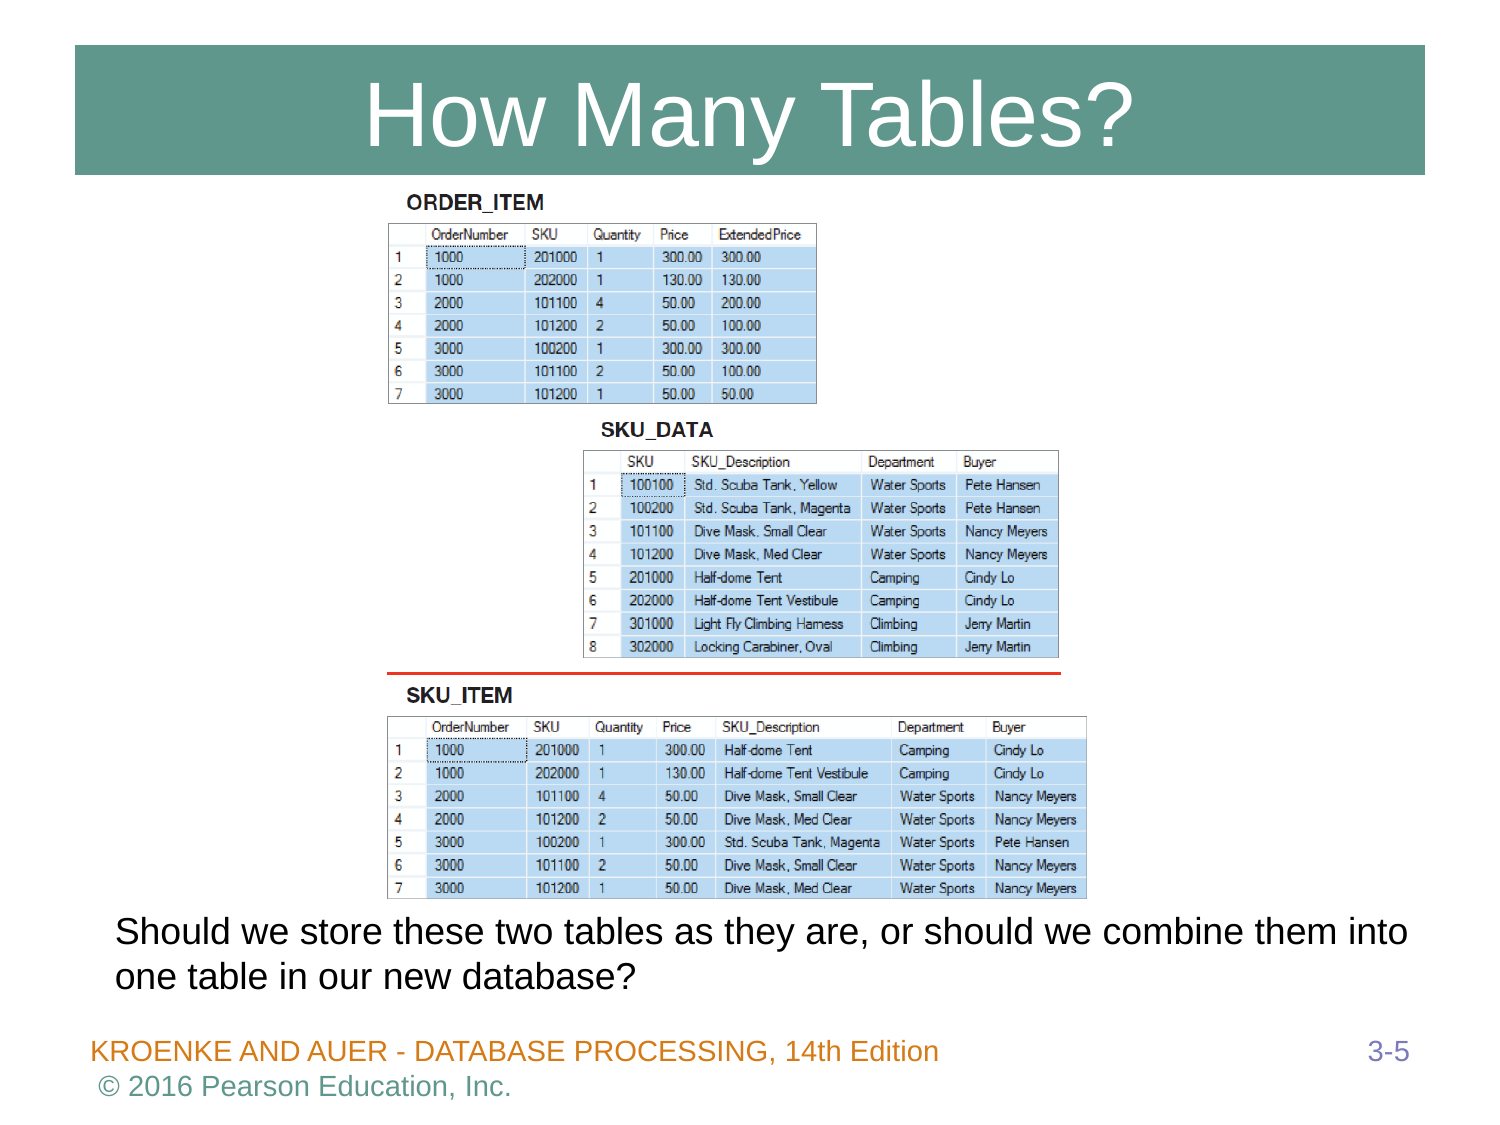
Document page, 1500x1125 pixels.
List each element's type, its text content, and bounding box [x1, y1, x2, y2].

footer KROENKE AND AUER - DATABASE PROCESSING, 14th Edition © 2016 Pearson Education, Inc. [74, 1024, 963, 1104]
picture [387, 193, 1087, 899]
text_box Should we store these two tables as they are, or should we combine them into one table in our new database? [99, 899, 1425, 1005]
title How Many Tables? [74, 44, 1426, 176]
slide_number 3-5 [1074, 1024, 1426, 1103]
